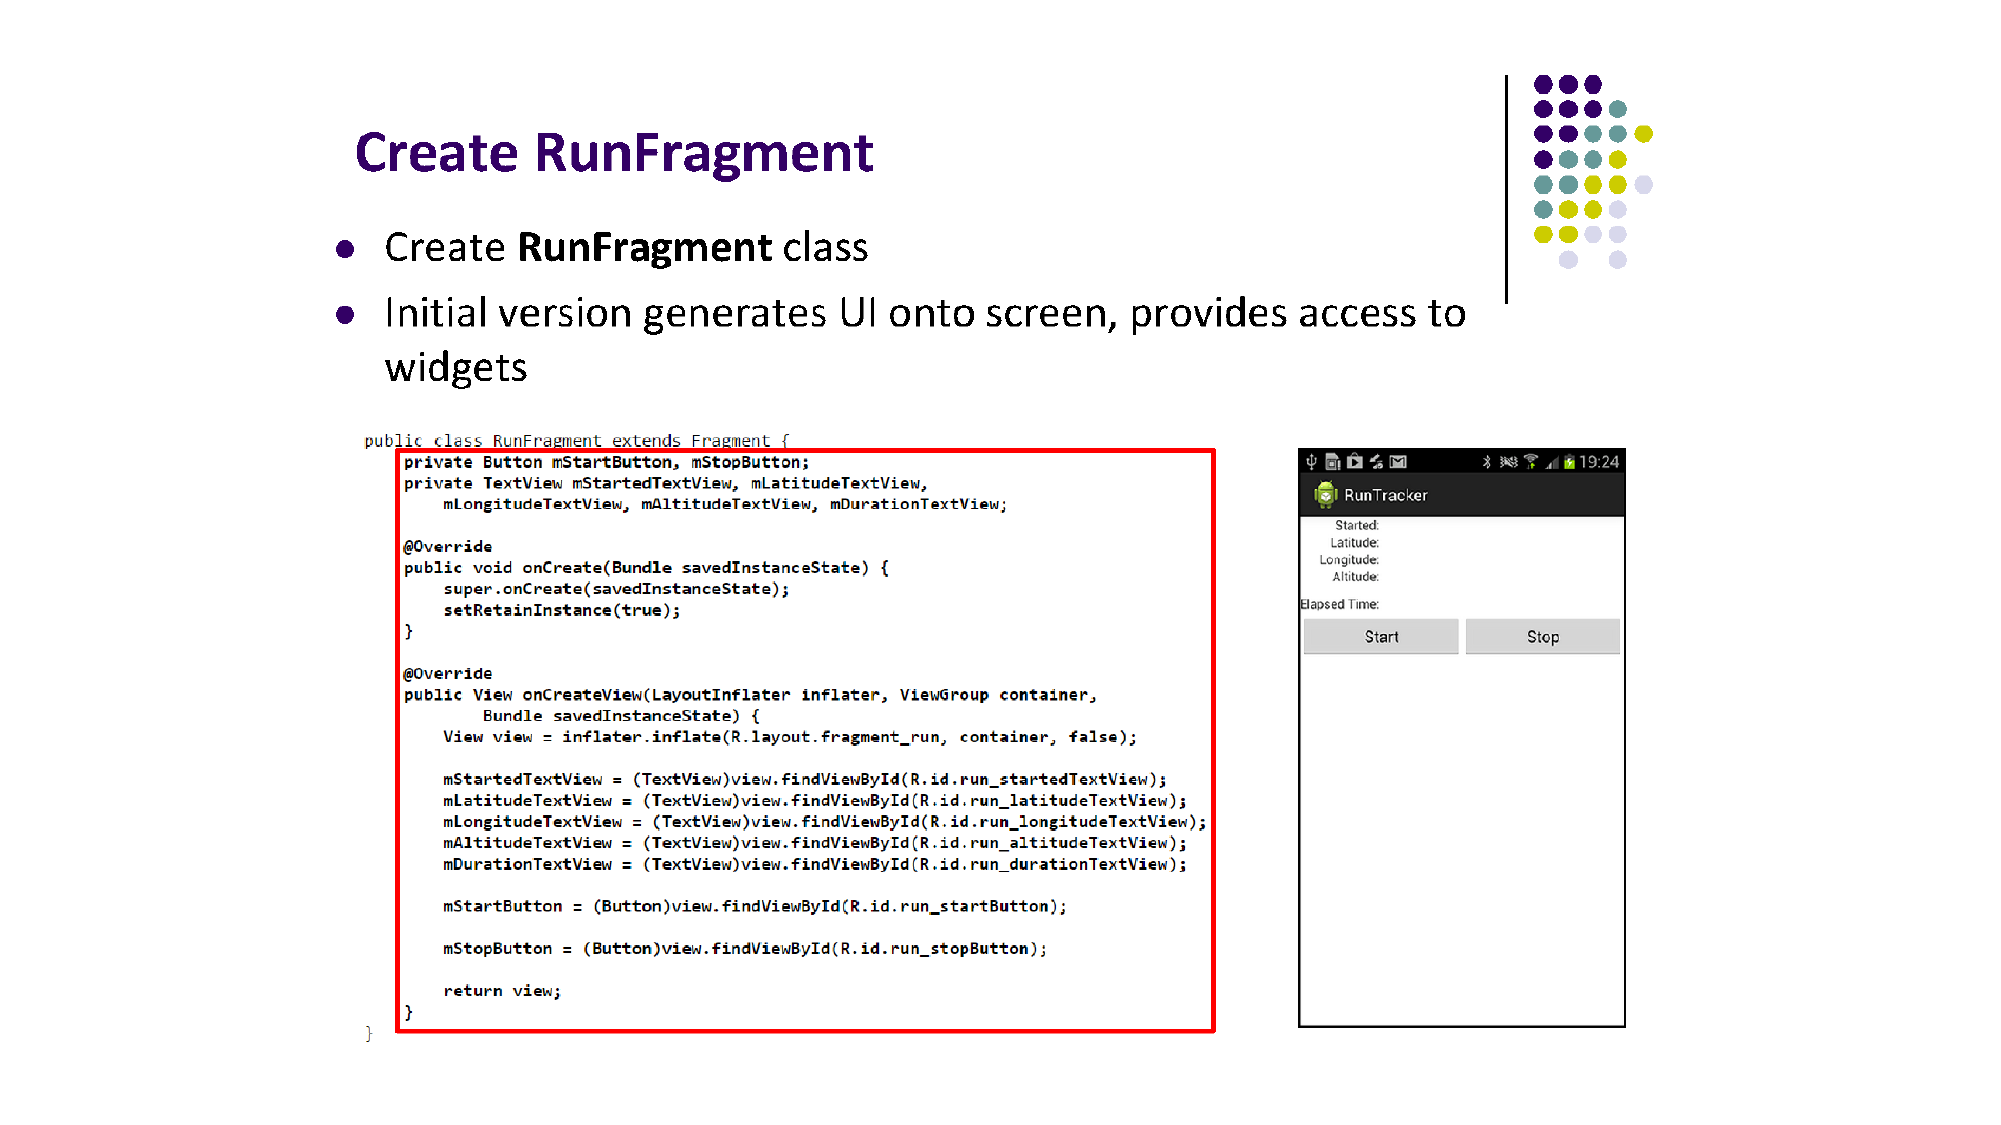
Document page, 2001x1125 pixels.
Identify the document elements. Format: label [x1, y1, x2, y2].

picture [249, 0, 1750, 1125]
